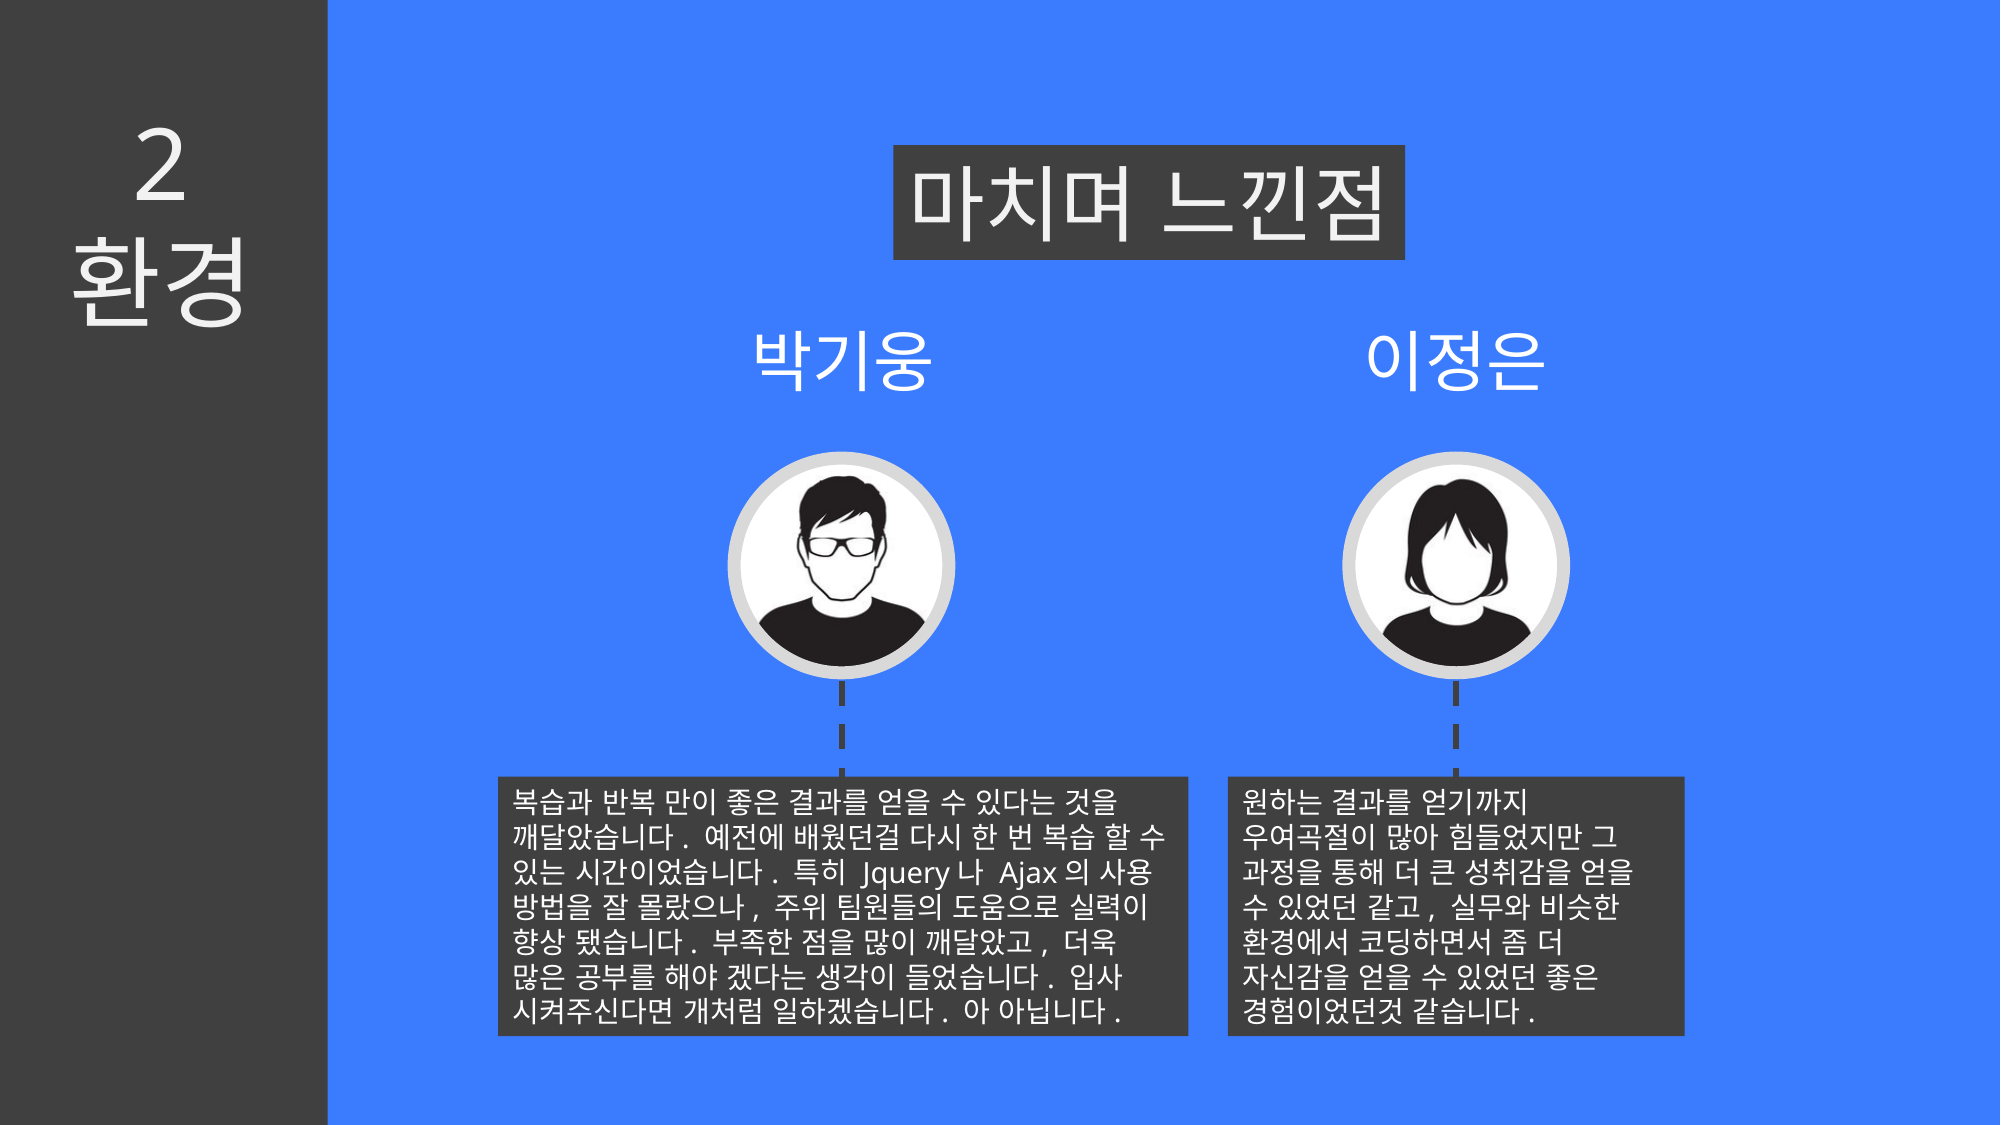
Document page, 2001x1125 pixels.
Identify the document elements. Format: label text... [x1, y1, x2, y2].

text_box [0, 0, 329, 1125]
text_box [707, 433, 975, 701]
text_box 원하는 결과를 얻기까지 우여곡절이 많아 힘들었지만 그 과정을 통해 더 큰 성취감을 얻을 수 있었던 같고, 실무와 비슷한 환경에서 코딩하면서 좀 더 자신감을 얻을 수 있었던 좋은 경험이었던것 같습니다. [1227, 776, 1685, 1037]
text_box 2 환경 [54, 93, 269, 348]
text_box 마치며 느낀점 [893, 145, 1406, 260]
text_box 박기웅 [736, 312, 951, 408]
text_box 복습과 반복 만이 좋은 결과를 얻을 수 있다는 것을 깨달았습니다. 예전에 배웠던걸 다시 한 번 복습 할 수 있는 시간이었습니다. 특히 Jquery나 Ajax의 사용 방법을 잘 몰랐으나, 주위 팀원들의 도움으로 실력이 향상 됐습니다. 부족한 점을 많이 깨달았고, 더욱 많은 공부를 해야 겠다는 생각이 들었습니다. 입사 시켜주신다면 개처럼 일하겠습니다. 아 아닙니다. [498, 776, 1189, 1037]
text_box 이정은 [1349, 312, 1564, 407]
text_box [1322, 433, 1590, 701]
